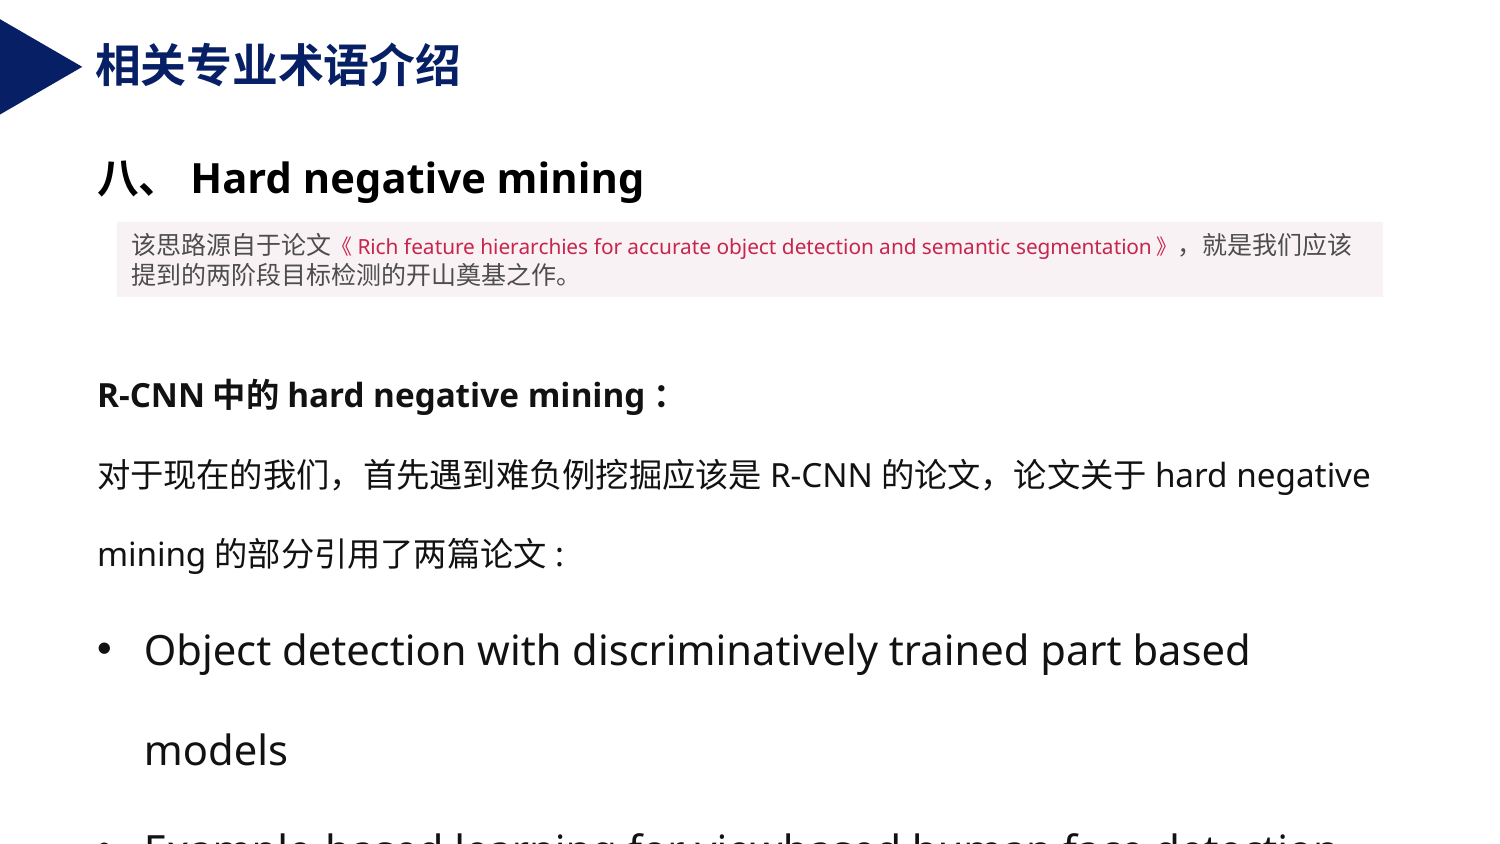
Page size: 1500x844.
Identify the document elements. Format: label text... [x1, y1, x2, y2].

text_box 该思路源自于论文《Rich feature hierarchies for accurate object detection and semantic segmentation》，就是我们应该提到的两阶段目标检测的开山奠基之作。 [116, 221, 1384, 297]
text_box [0, 19, 83, 115]
text_box 相关专业术语介绍 [80, 29, 477, 100]
text_box 八、Hard negative mining [82, 119, 1411, 209]
text_box R-CNN中的hard negative mining： 对于现在的我们，首先遇到难负例挖掘应该是R-CNN的论文，论文关于hard negative mining的部分引用了两篇论文: Object detection with discriminatively trained part based models Example-based learning for viewbased human face detection [82, 326, 1411, 844]
